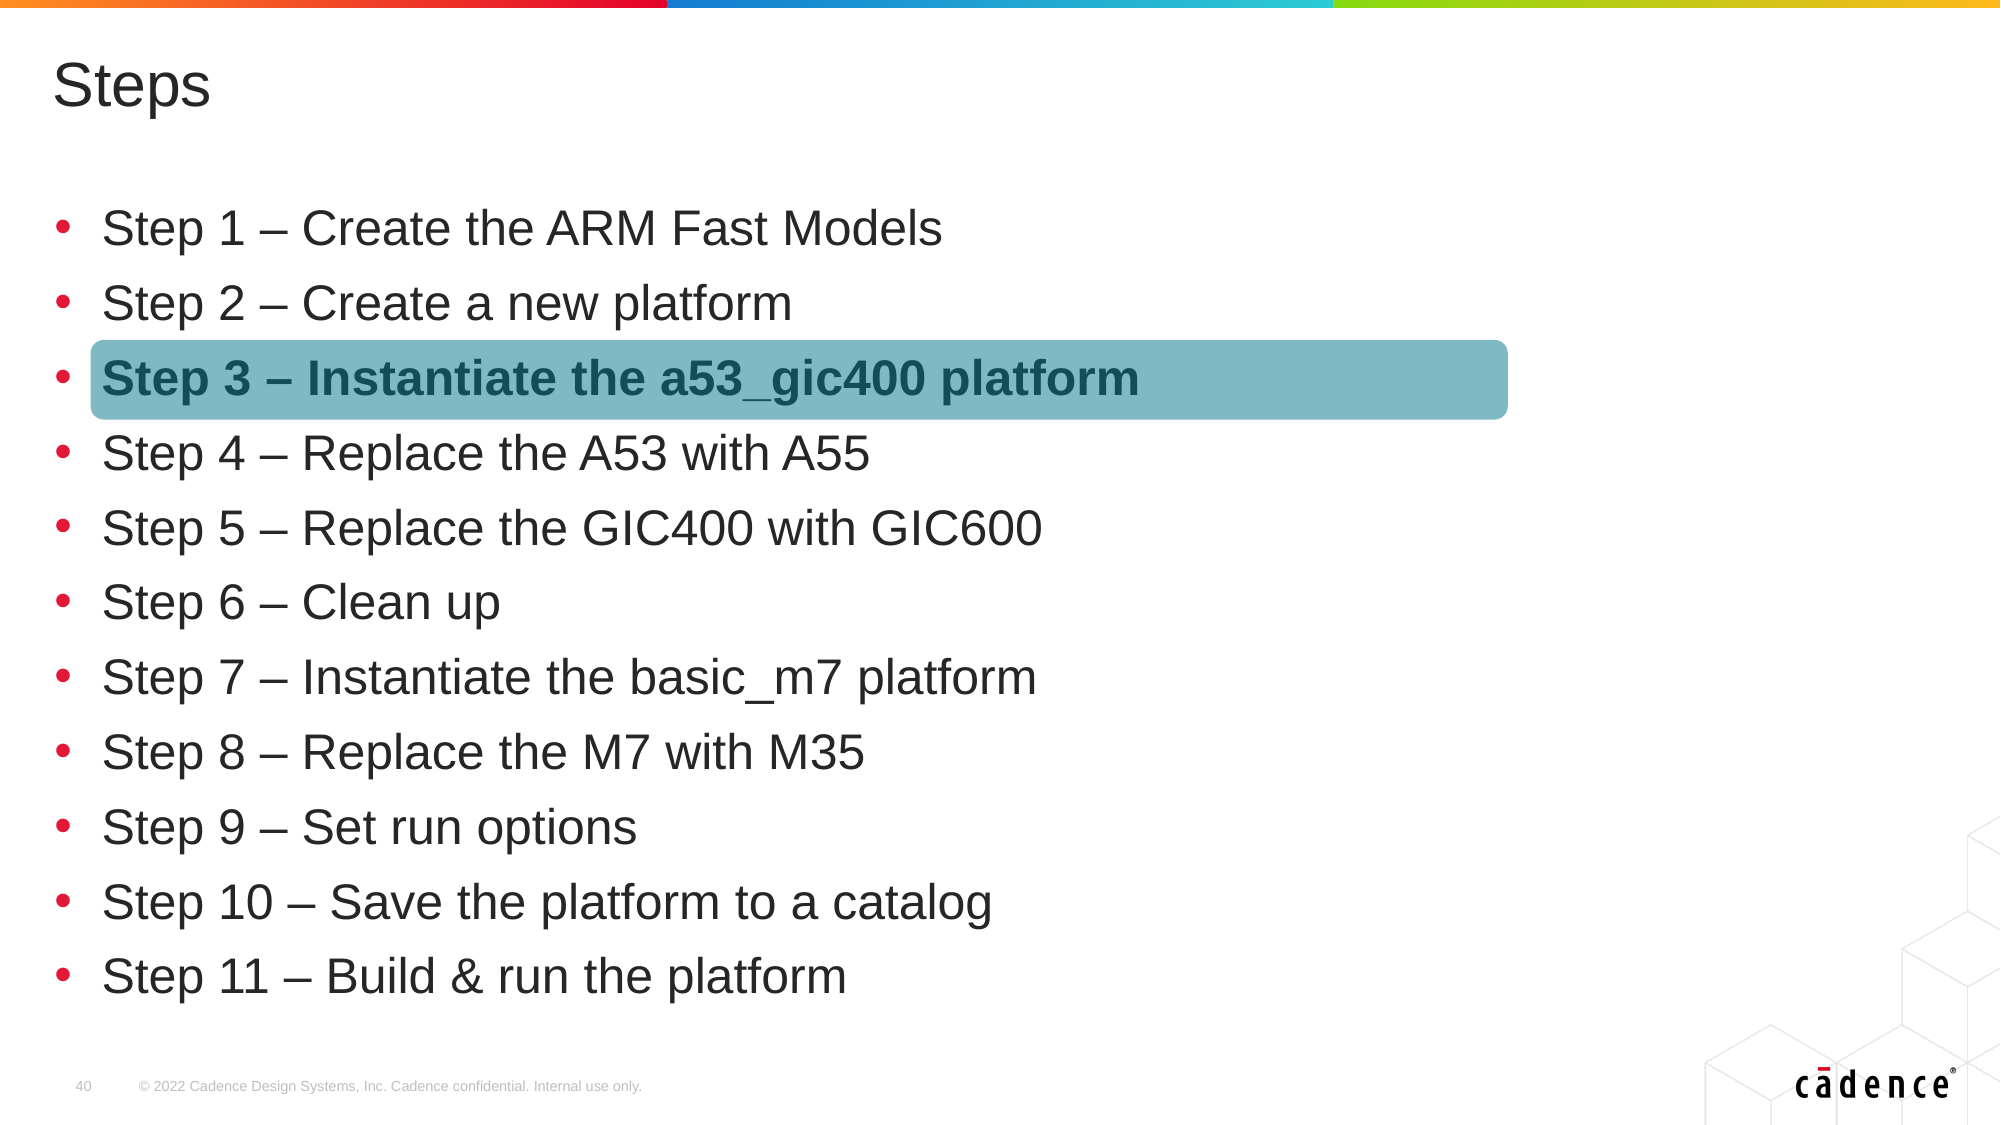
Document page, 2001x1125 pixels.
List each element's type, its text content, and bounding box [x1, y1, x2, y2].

list Step 1 – Create the ARM Fast Models Step 2 – Create a new platform Step 3 – Instantiate the a53_gic400 platform Step 4 – Replace the A53 with A55 Step 5 – Replace the GIC400 with GIC600 Step 6 – Clean up Step 7 – Instantiate the basic_m7 platform Step 8 – Replace the M7 with M35 Step 9 – Set run options Step 10 – Save the platform to a catalog Step 11 – Build & run the platform [45, 195, 1950, 1035]
text_box [89, 338, 1509, 421]
title Steps [45, 45, 1950, 195]
picture [1643, 44, 2000, 1125]
